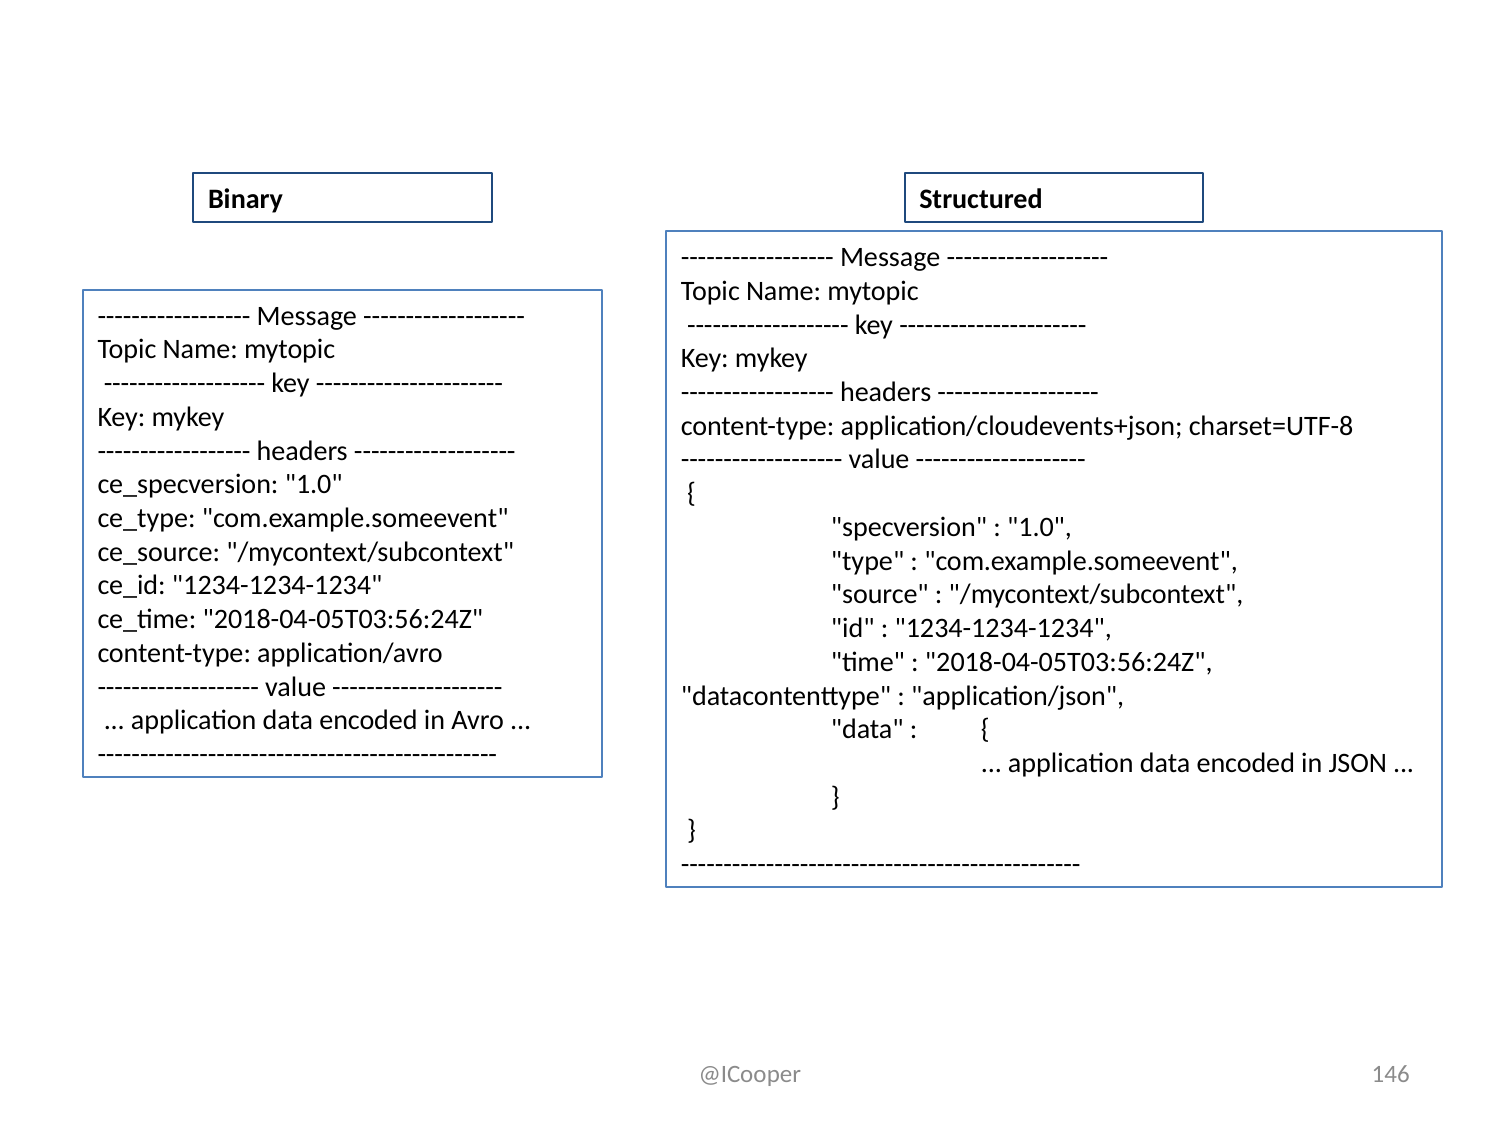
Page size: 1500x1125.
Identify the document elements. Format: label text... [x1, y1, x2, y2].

text_box ------------------ Message ------------------- Topic Name: mytopic ------------------- key ---------------------- Key: mykey ------------------ headers ------------------- ce_specversion: "1.0" ce_type: "com.example.someevent" ce_source: "/mycontext/subcontext" ce_id: "1234-1234-1234" ce_time: "2018-04-05T03:56:24Z" content-type: application/avro ------------------- value -------------------- ... application data encoded in Avro ... ----------------------------------------------- [82, 289, 603, 777]
footer @ICooper [512, 1042, 988, 1103]
text_box ------------------ Message ------------------- Topic Name: mytopic ------------------- key ---------------------- Key: mykey ------------------ headers ------------------- content-type: application/cloudevents+json; charset=UTF-8 ------------------- value -------------------- { "specversion" : "1.0", "type" : "com.example.someevent", "source" : "/mycontext/subcontext", "id" : "1234-1234-1234", "time" : "2018-04-05T03:56:24Z", "datacontenttype" : "application/json", "data" : { ... application data encoded in JSON ... } } ----------------------------------------------- [666, 231, 1442, 887]
text_box Binary [193, 173, 492, 222]
text_box Structured [904, 173, 1204, 222]
slide_number 146 [1074, 1042, 1425, 1103]
